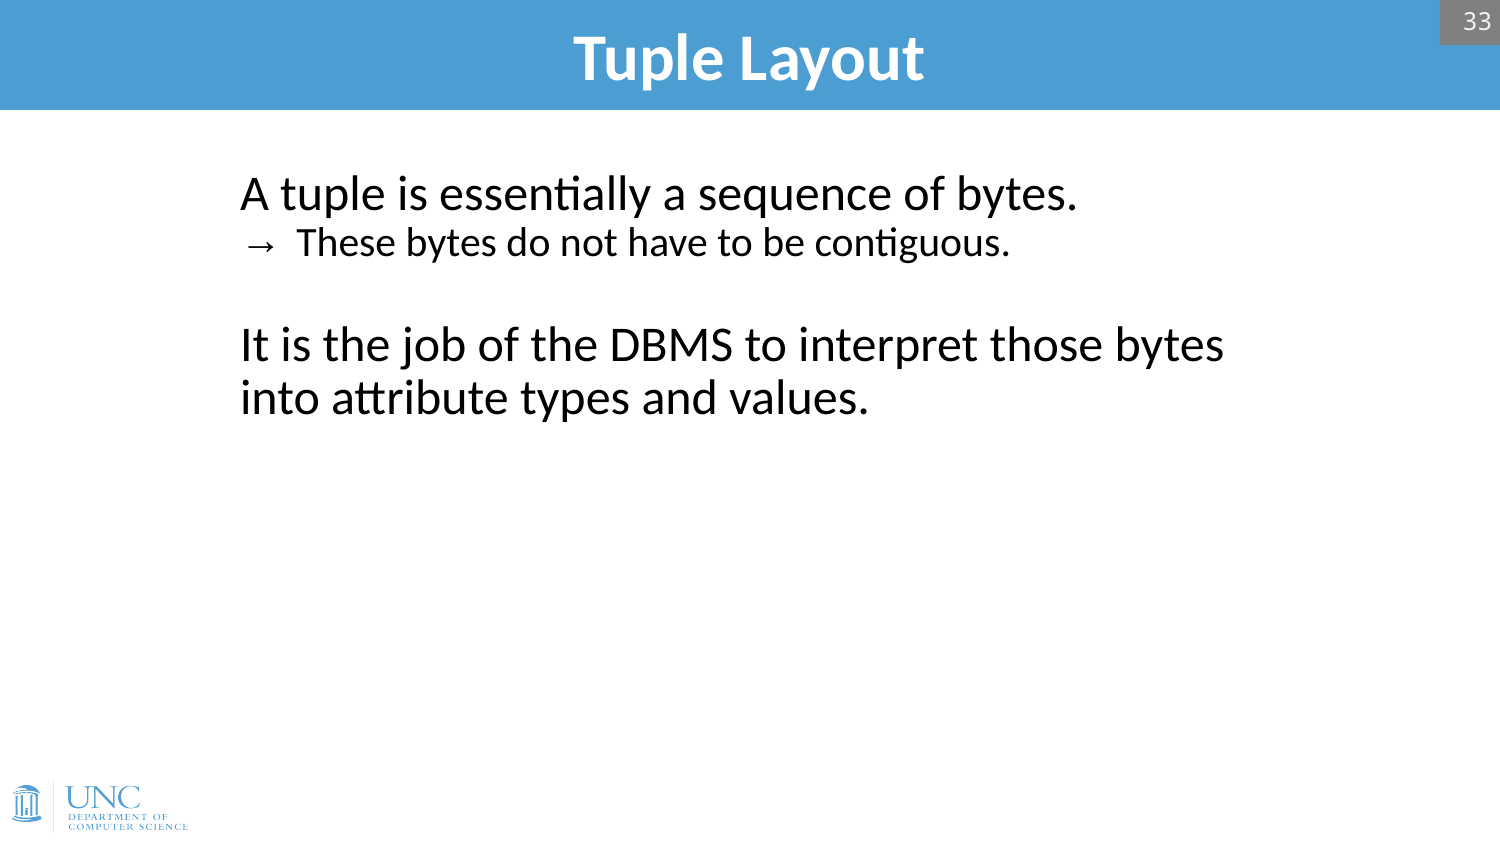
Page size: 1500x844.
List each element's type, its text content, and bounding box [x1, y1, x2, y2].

title Tuple Layout [0, 0, 1500, 110]
list A tuple is essentially a sequence of bytes. These bytes do not have to be contiguous. It is the job of the DBMS to interpret those bytes into attribute types and values. [225, 159, 1275, 760]
text_box 33 [1439, 0, 1500, 45]
picture [12, 782, 188, 833]
